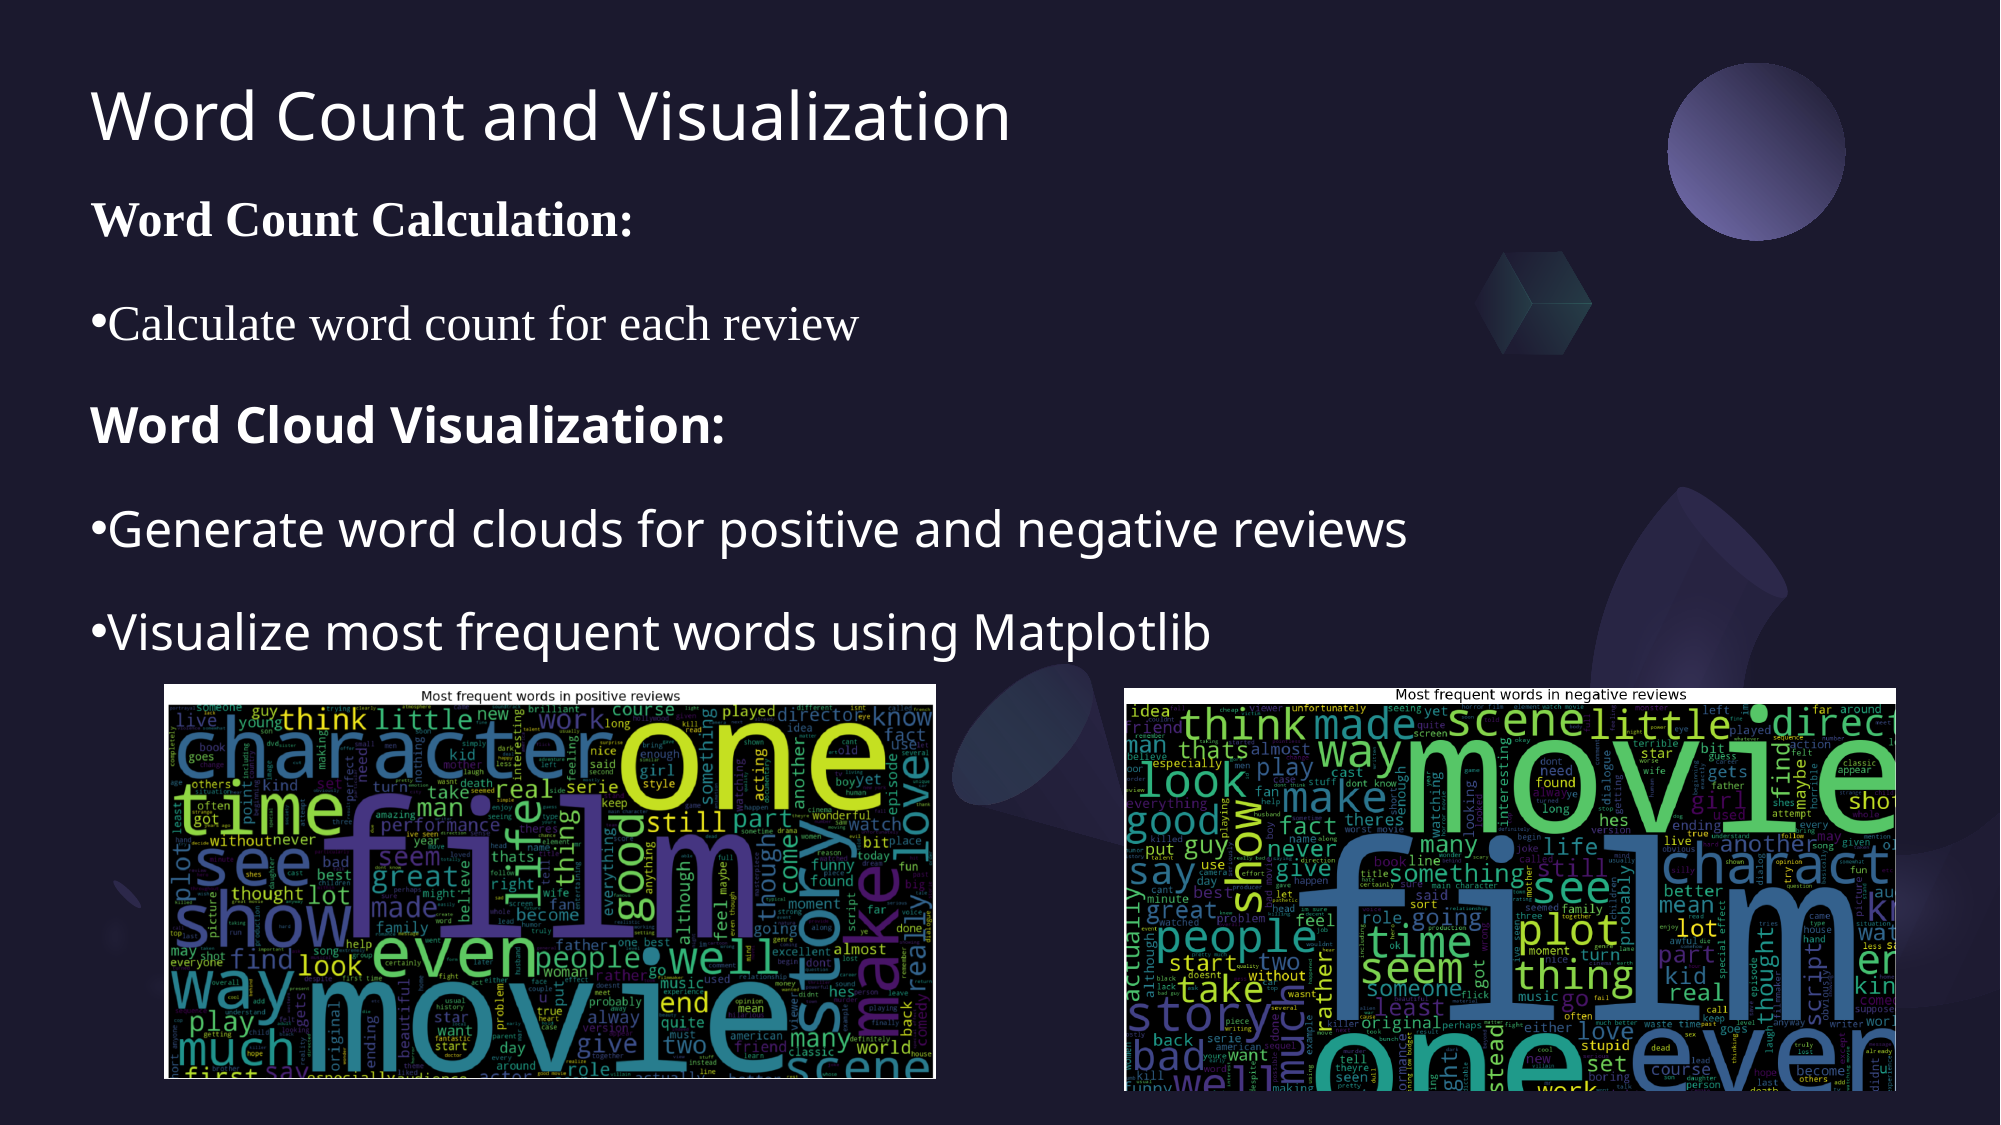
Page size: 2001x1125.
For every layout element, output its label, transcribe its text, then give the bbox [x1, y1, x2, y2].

picture [164, 684, 936, 1079]
list Word Count Calculation: Calculate word count for each review Word Cloud Visualization: Generate word clouds for positive and negative reviews Visualize most frequent words using Matplotlib [90, 180, 1910, 1064]
picture [1124, 688, 1896, 1091]
title Word Count and Visualization [90, 0, 1910, 156]
